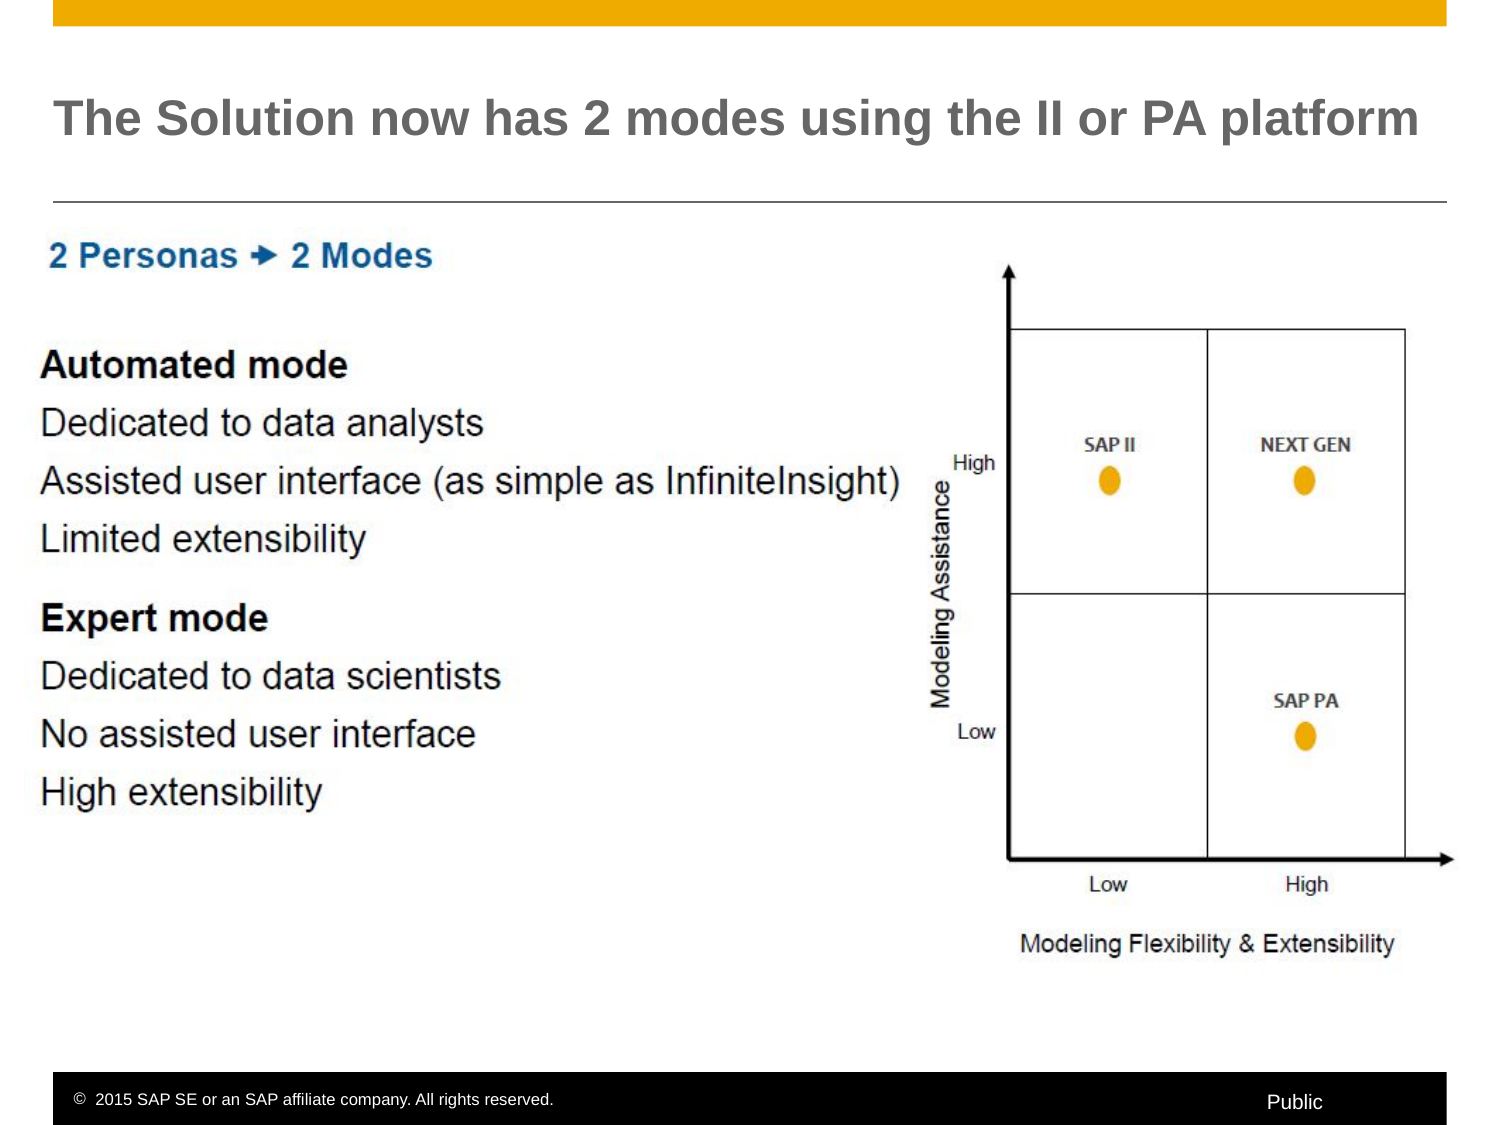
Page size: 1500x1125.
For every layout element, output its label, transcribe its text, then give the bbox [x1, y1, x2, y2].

title The Solution now has 2 modes using the II or PA platform [53, 53, 1447, 178]
picture [23, 227, 1479, 978]
